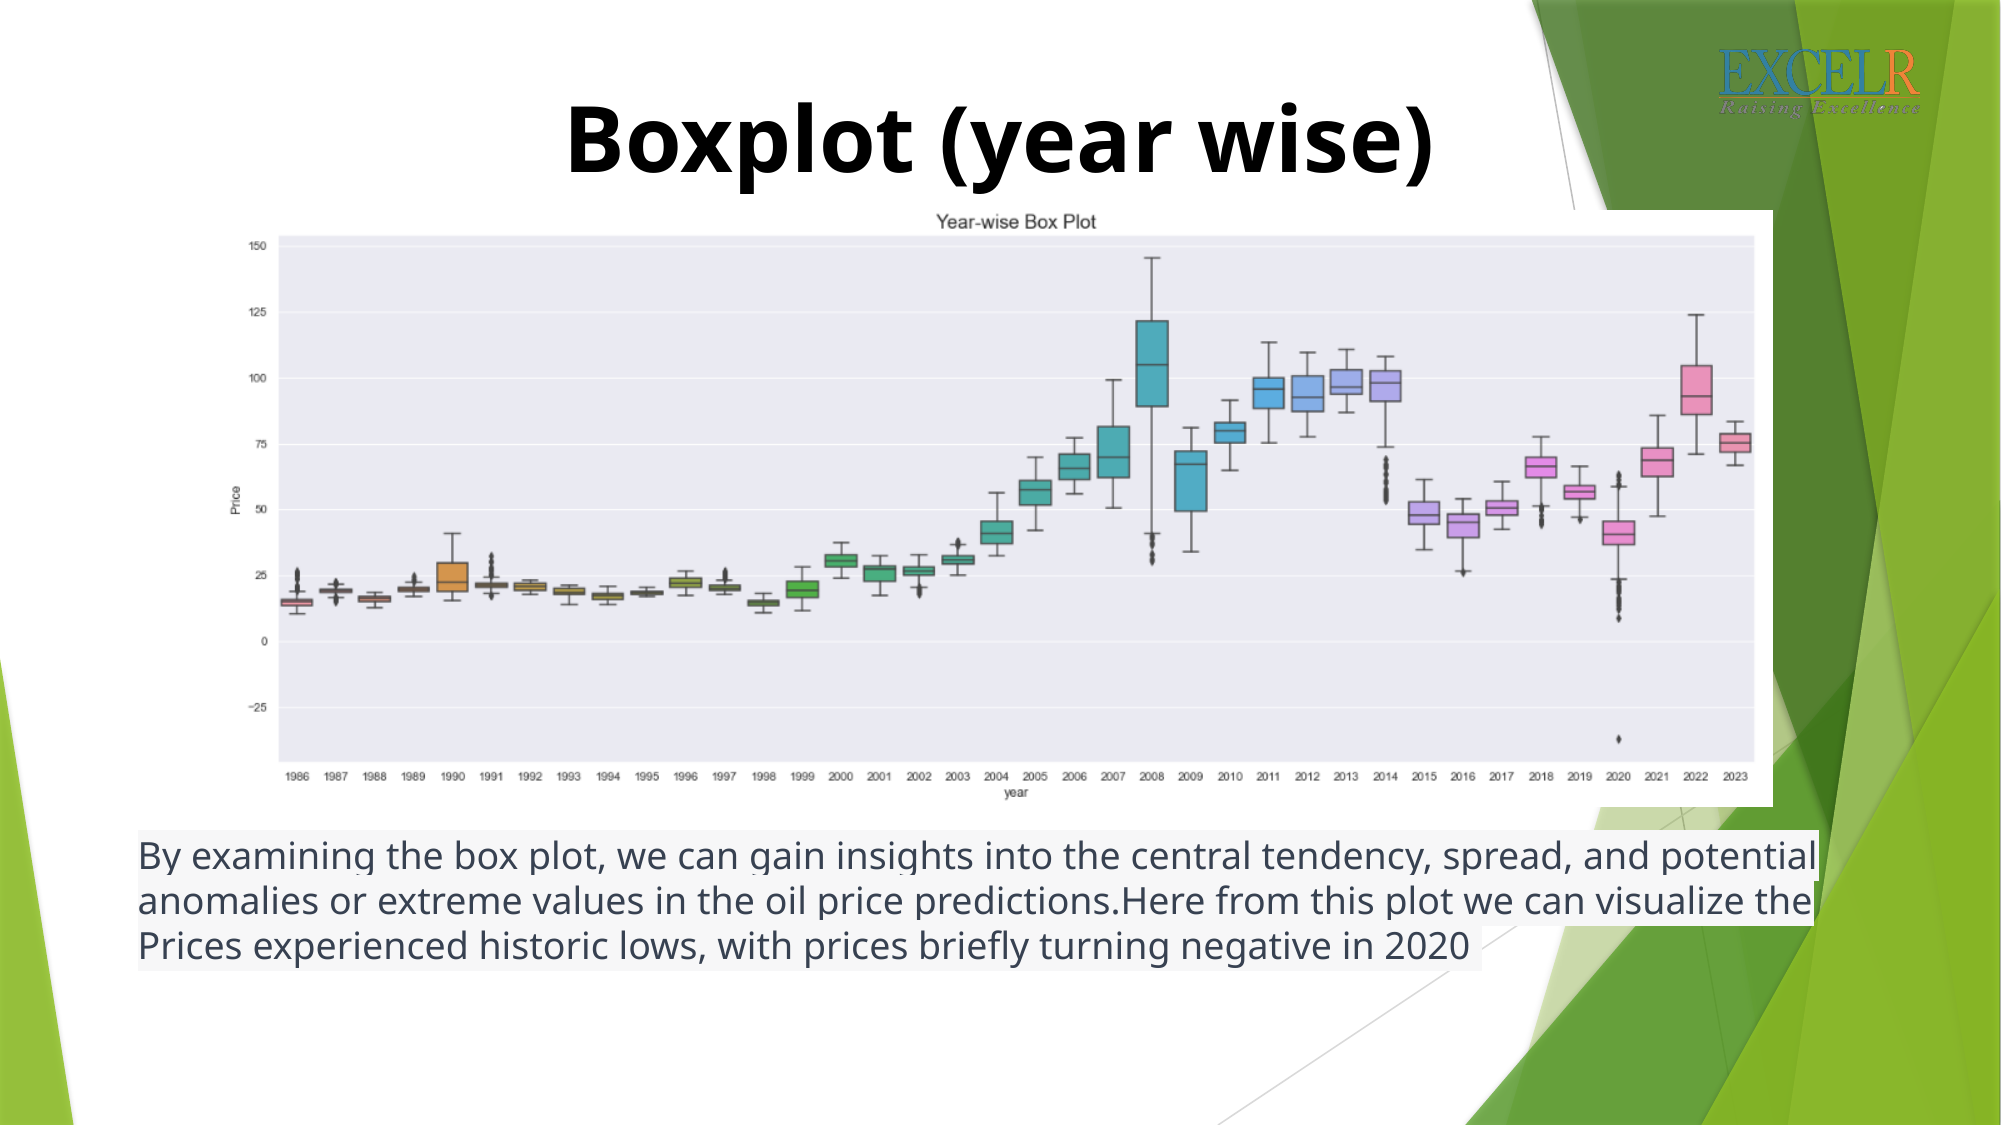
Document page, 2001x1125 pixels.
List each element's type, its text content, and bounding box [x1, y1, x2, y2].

text_box By examining the box plot, we can gain insights into the central tendency, spread, and potential anomalies or extreme values in the oil price predictions.Here from this plot we can visualize the Prices experienced historic lows, with prices briefly turning negative in 2020 [122, 817, 1935, 983]
picture [199, 209, 1774, 807]
picture [1719, 49, 1920, 119]
text_box Boxplot (year wise) [418, 73, 1605, 199]
